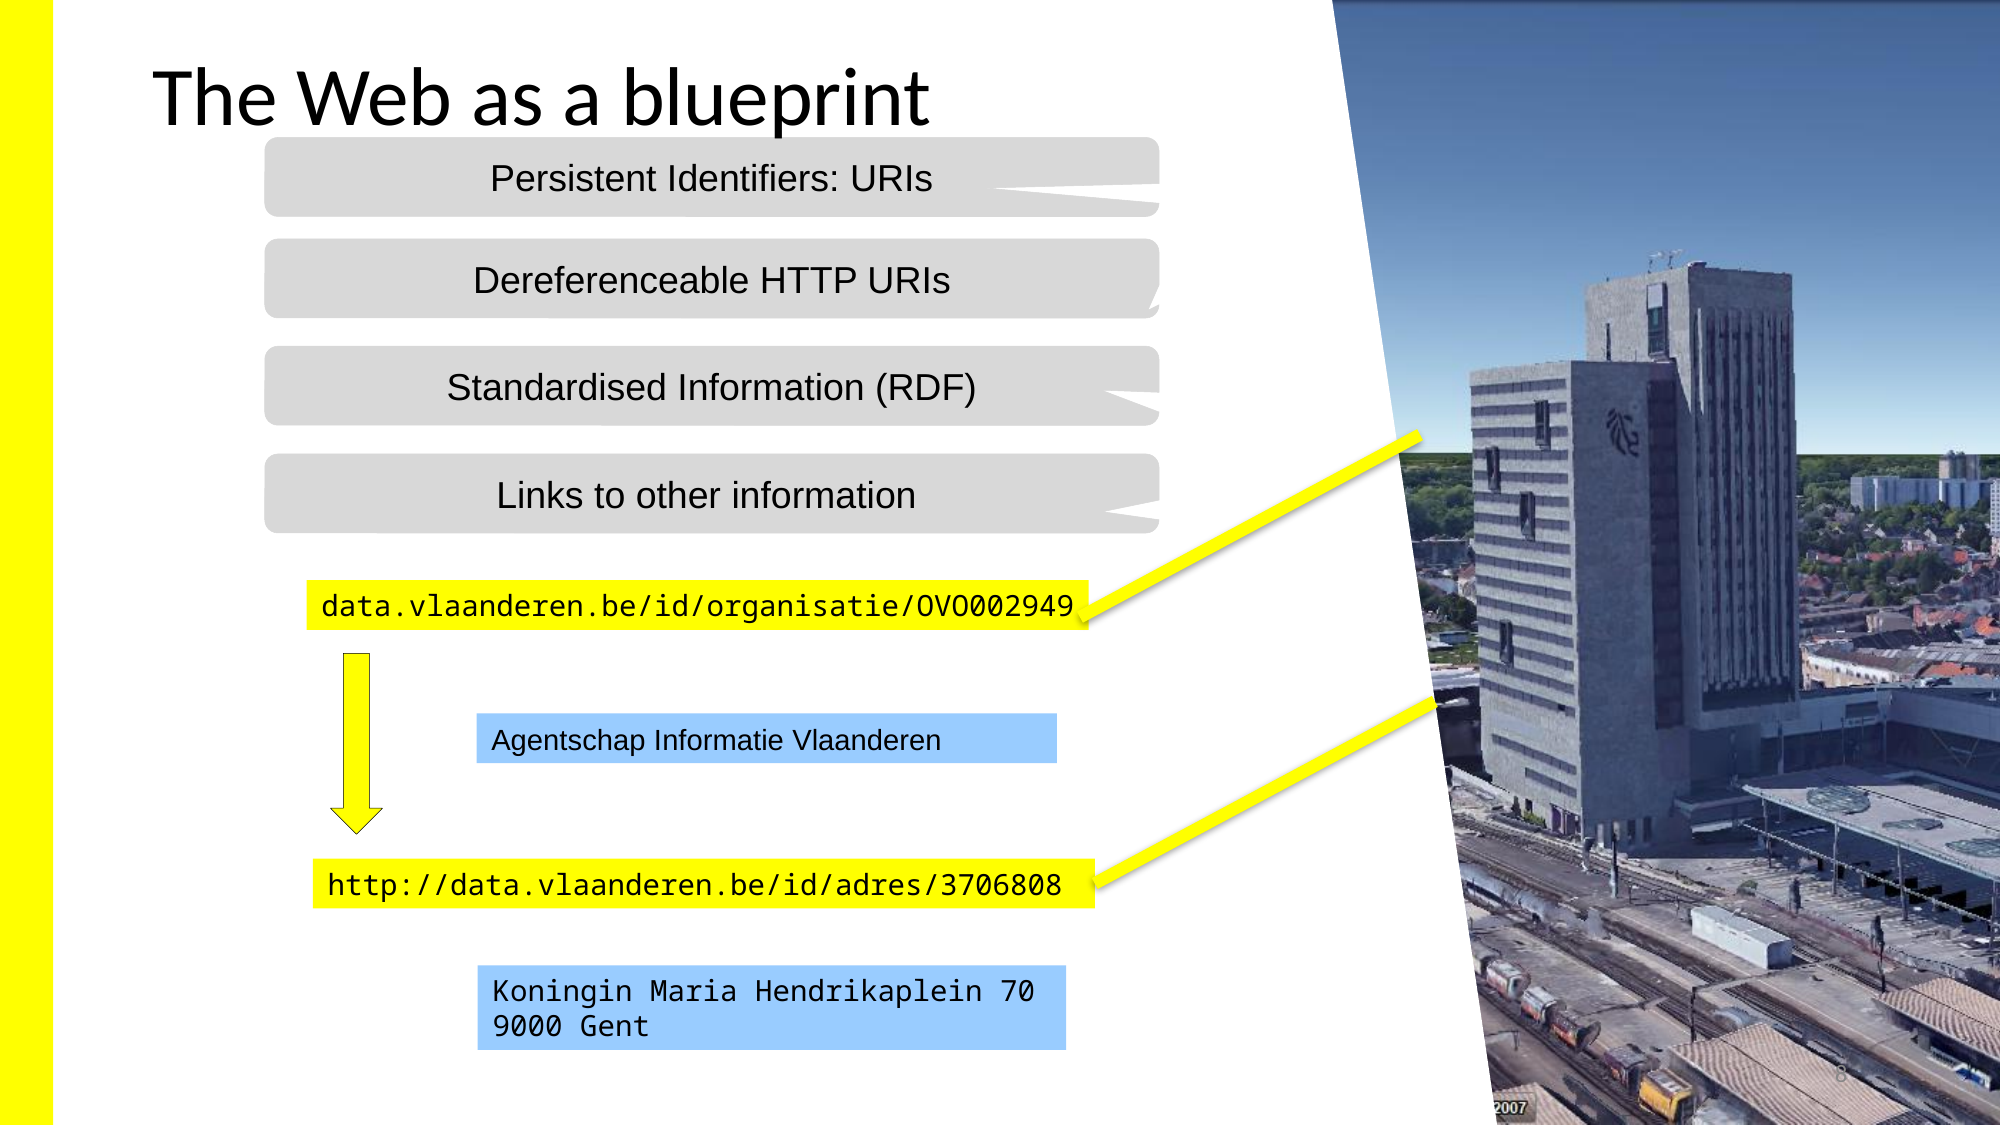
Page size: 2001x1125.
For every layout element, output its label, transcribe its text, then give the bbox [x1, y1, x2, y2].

text_box The Web as a blueprint [137, 34, 933, 139]
text_box Links to other information [262, 451, 933, 536]
text_box http://data.vlaanderen.be/id/adres/3706808 [312, 858, 933, 909]
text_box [938, 0, 2000, 1125]
text_box data.vlaanderen.be/id/organisatie/OVO002949 [306, 580, 933, 630]
text_box Standardised Information (RDF) [262, 344, 933, 428]
text_box Agentschap Informatie Vlaanderen [476, 713, 933, 764]
text_box Dereferenceable HTTP URIs [262, 236, 933, 321]
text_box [1079, 434, 1421, 618]
text_box Persistent Identifiers: URIs [262, 139, 933, 219]
text_box Koningin Maria Hendrikaplein 70 9000 Gent [477, 965, 933, 1050]
text_box [328, 651, 385, 837]
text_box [1094, 701, 1436, 885]
